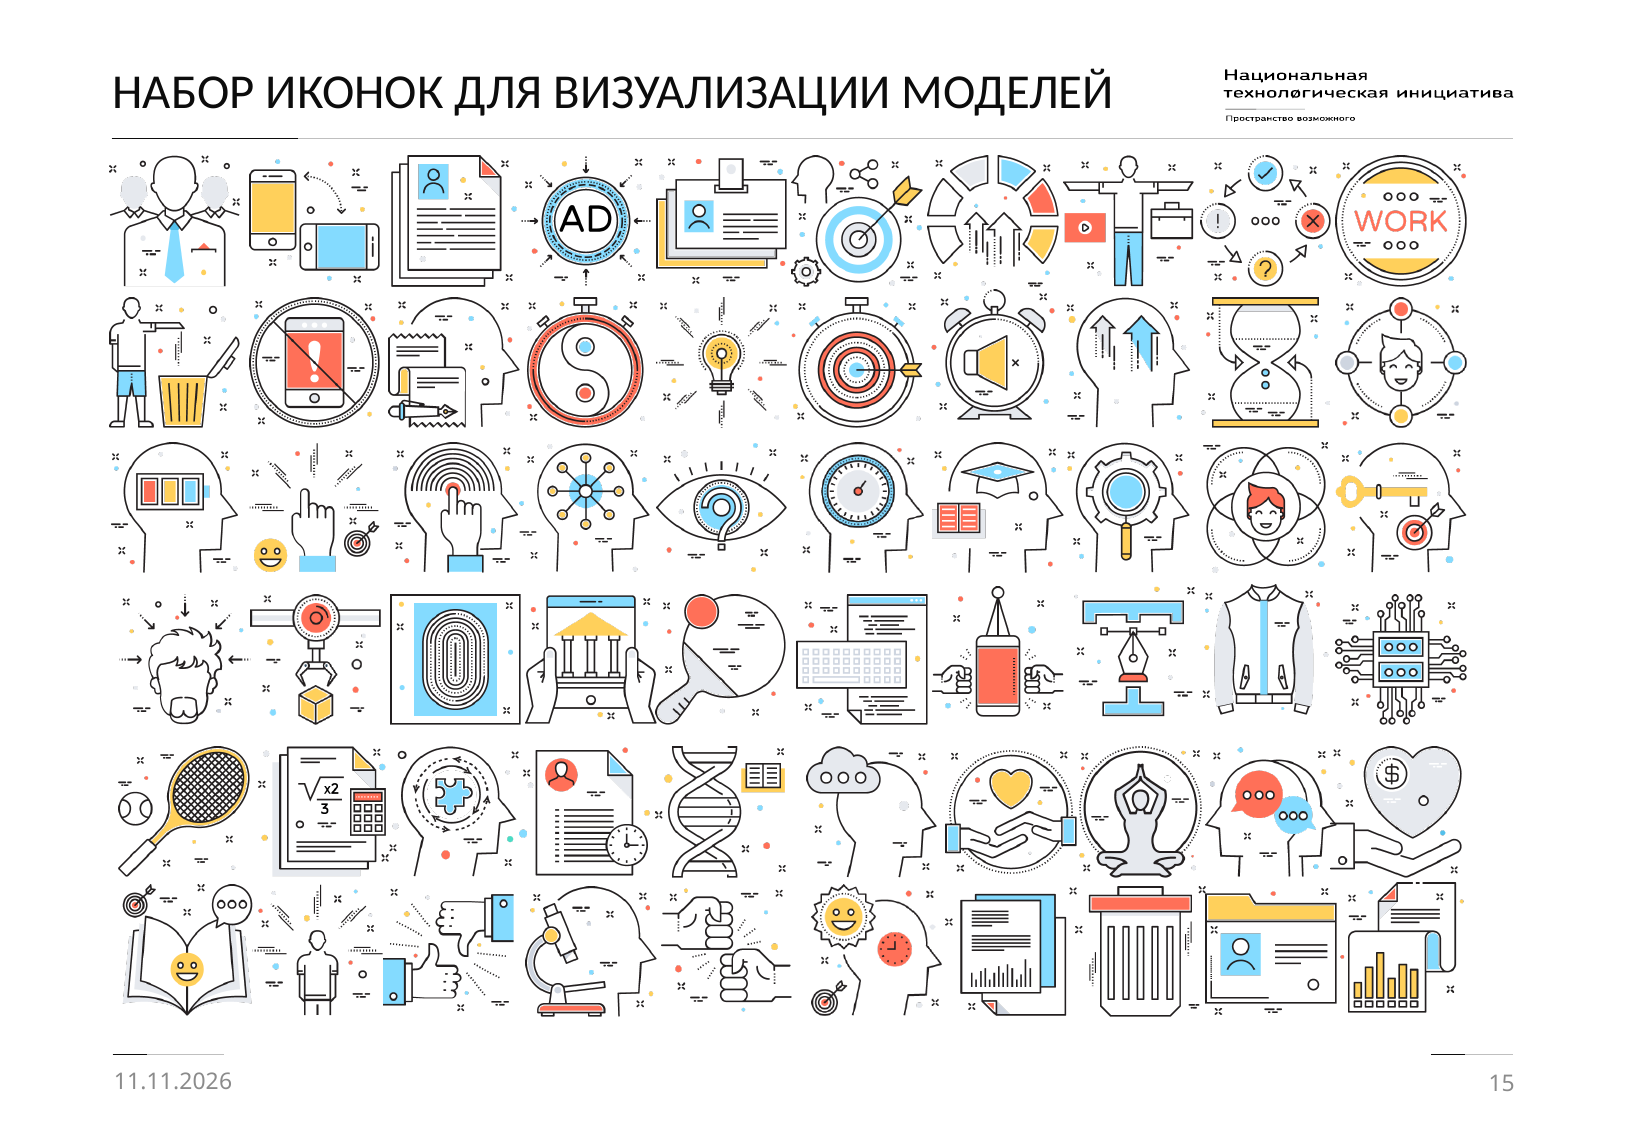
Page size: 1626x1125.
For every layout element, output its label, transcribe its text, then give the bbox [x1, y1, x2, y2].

picture [1063, 297, 1194, 428]
picture [1199, 155, 1331, 287]
picture [1069, 584, 1331, 718]
picture [389, 442, 650, 573]
picture [1335, 442, 1467, 573]
picture [927, 155, 1059, 287]
picture [525, 594, 786, 725]
picture [656, 297, 787, 428]
picture [249, 442, 380, 573]
picture [796, 594, 928, 725]
picture [109, 297, 240, 428]
picture [791, 155, 923, 287]
picture [109, 442, 240, 573]
picture [656, 442, 787, 573]
picture [389, 594, 521, 725]
title Набор иконок для визуализации моделей [98, 38, 1208, 148]
picture [388, 297, 652, 428]
picture [811, 884, 942, 1016]
picture [1335, 155, 1467, 287]
picture [388, 155, 652, 287]
picture [258, 746, 650, 877]
picture [655, 746, 786, 878]
picture [791, 297, 923, 428]
picture [945, 882, 1468, 1017]
picture [121, 884, 514, 1016]
picture [932, 442, 1194, 573]
picture [1199, 442, 1331, 573]
picture [1199, 297, 1331, 428]
picture [656, 155, 787, 287]
picture [806, 746, 937, 878]
picture [661, 884, 792, 1016]
picture [932, 586, 1064, 718]
picture [525, 886, 657, 1017]
picture [796, 442, 928, 573]
picture [118, 746, 250, 877]
picture [1063, 155, 1194, 287]
picture [1335, 594, 1467, 725]
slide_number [100, 1051, 466, 1112]
slide_number 15 [1163, 1054, 1529, 1114]
picture [249, 297, 380, 428]
picture [109, 155, 240, 287]
picture [945, 746, 1462, 878]
picture [249, 155, 380, 287]
picture [1335, 297, 1467, 428]
picture [119, 594, 381, 725]
picture [927, 289, 1059, 420]
